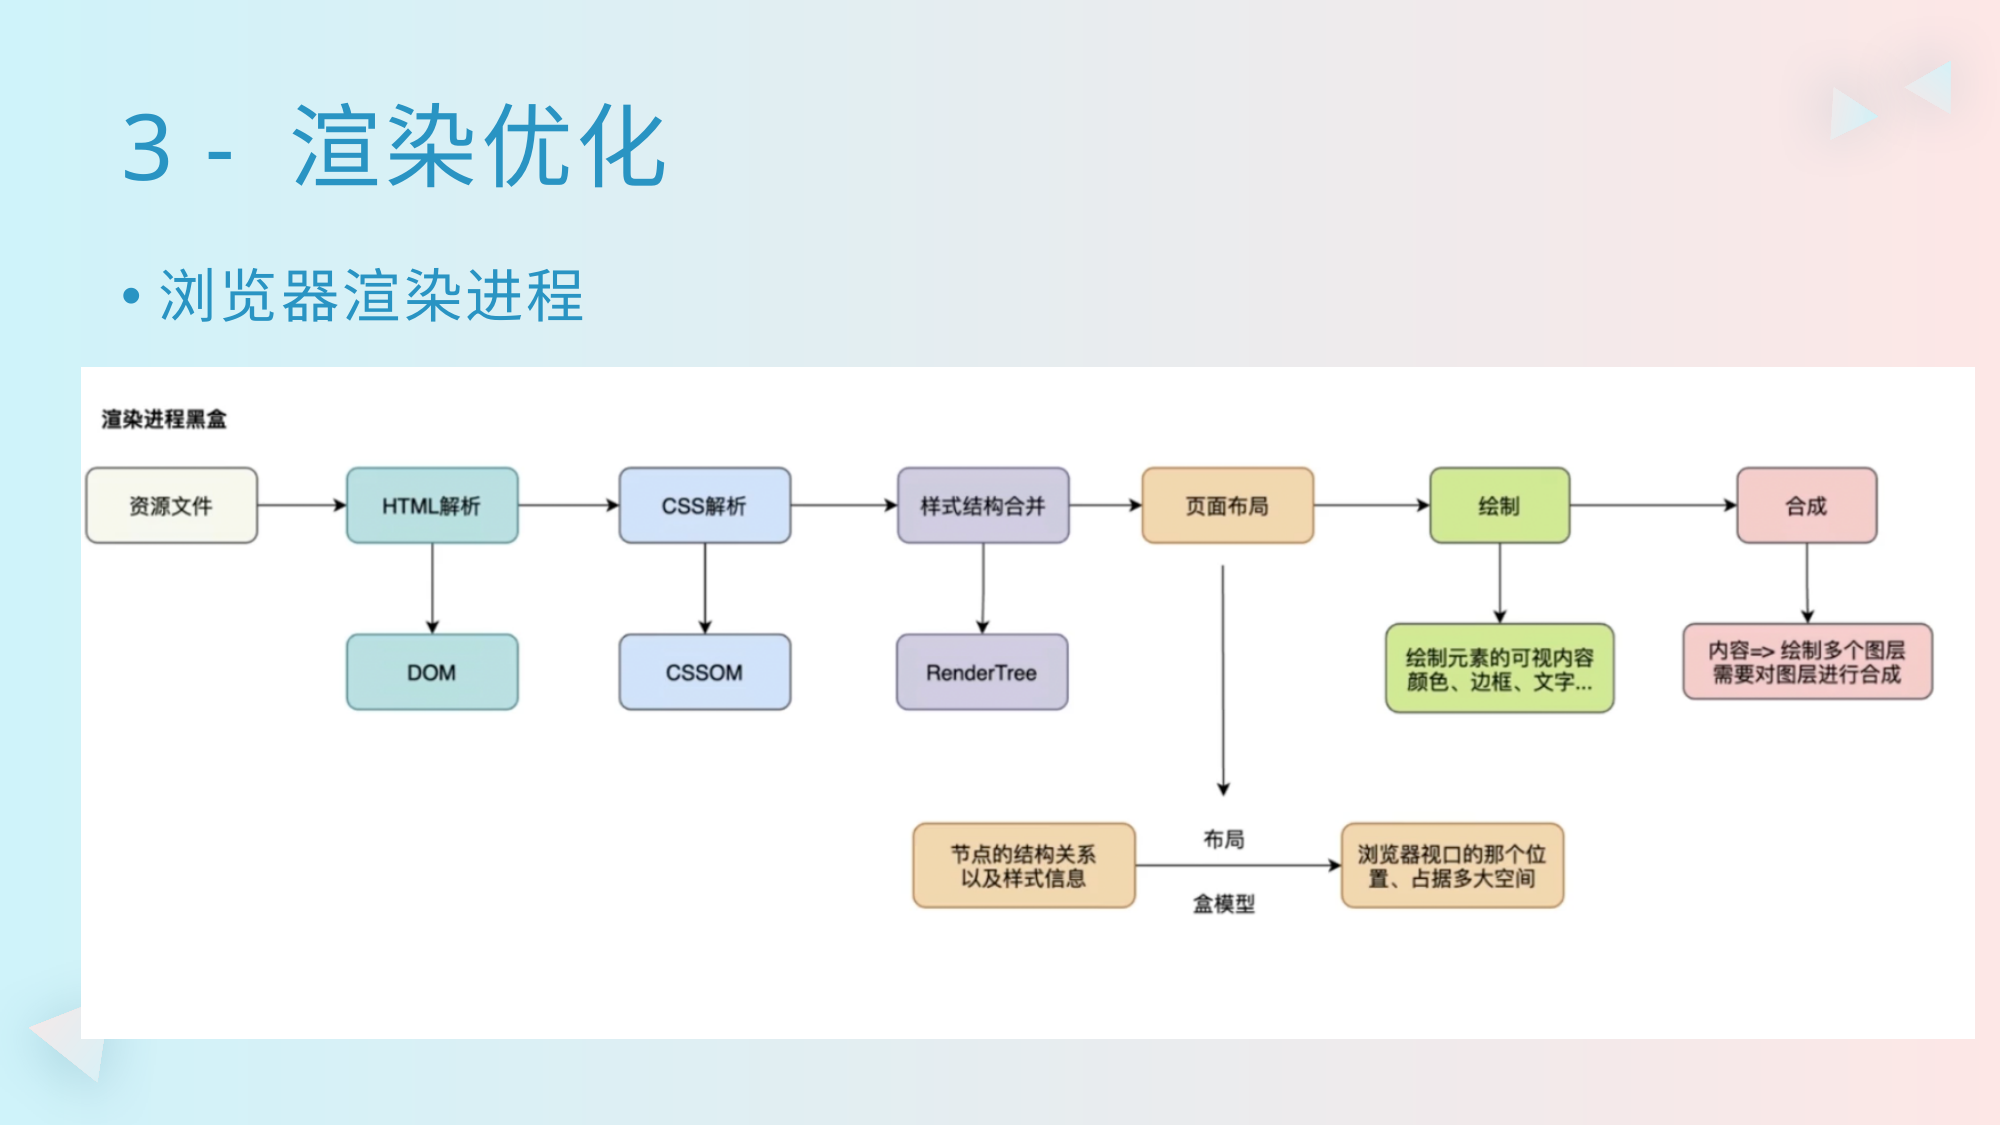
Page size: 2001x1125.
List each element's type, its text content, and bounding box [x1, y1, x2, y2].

picture [80, 367, 1975, 1039]
title 3 - 渲染优化 [106, 42, 1832, 259]
list 浏览器渲染进程 [106, 259, 1832, 367]
